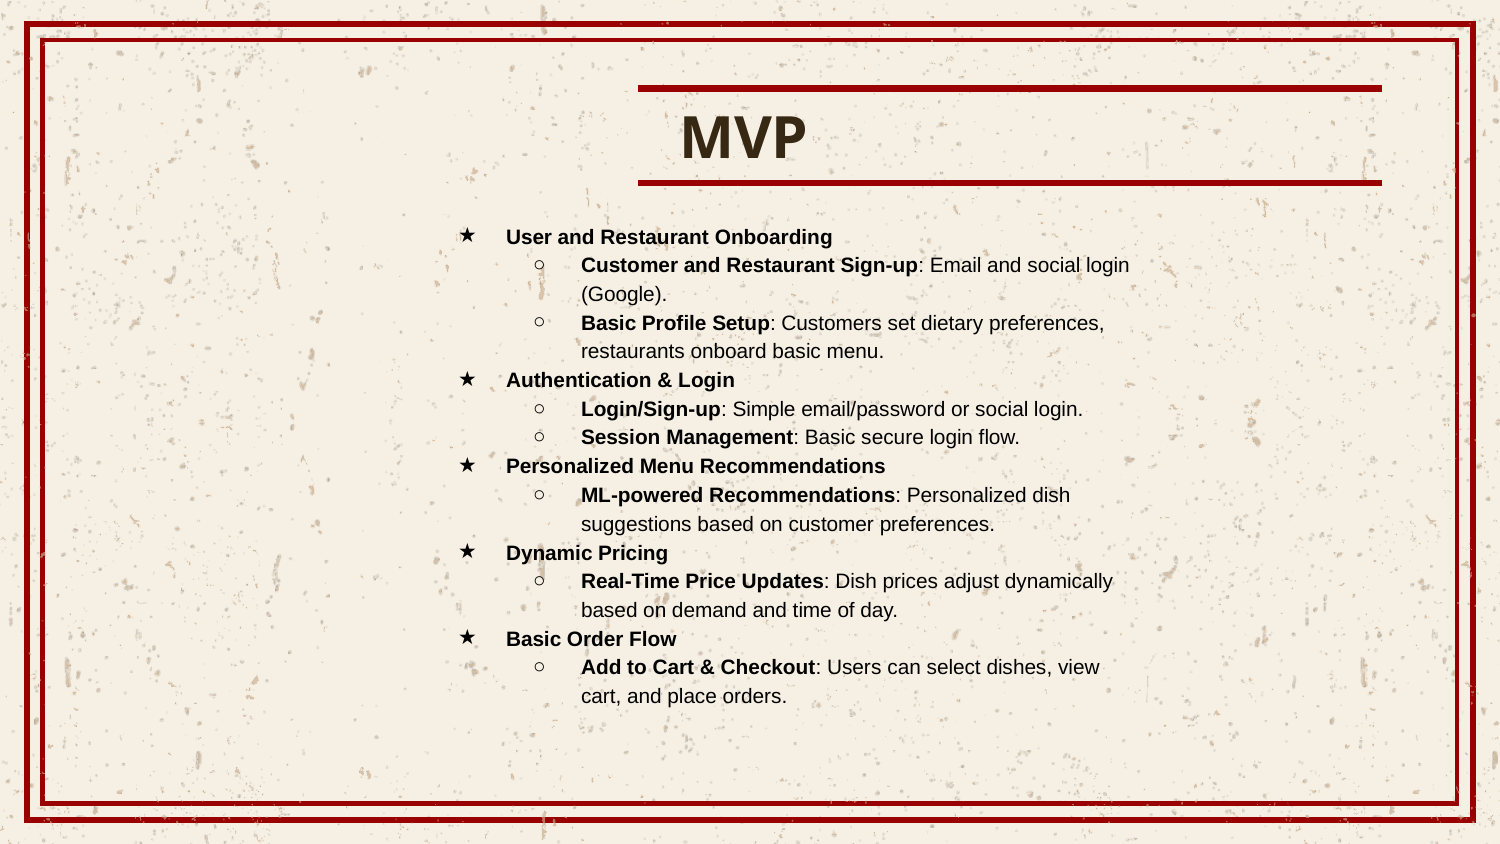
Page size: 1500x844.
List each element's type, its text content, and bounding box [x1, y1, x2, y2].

picture [1, 1, 1500, 844]
title MVP [371, 88, 1116, 183]
list User and Restaurant Onboarding Customer and Restaurant Sign-up: Email and social login (Google). Basic Profile Setup: Customers set dietary preferences, restaurants onboard basic menu. Authentication & Login Login/Sign-up: Simple email/password or social login. Session Management: Basic secure login flow. Personalized Menu Recommendations ML-powered Recommendations: Personalized dish suggestions based on customer preferences. Dynamic Pricing Real-Time Price Updates: Dish prices adjust dynamically based on demand and time of day. Basic Order Flow Add to Cart & Checkout: Users can select dishes, view cart, and place orders. [416, 208, 1160, 753]
